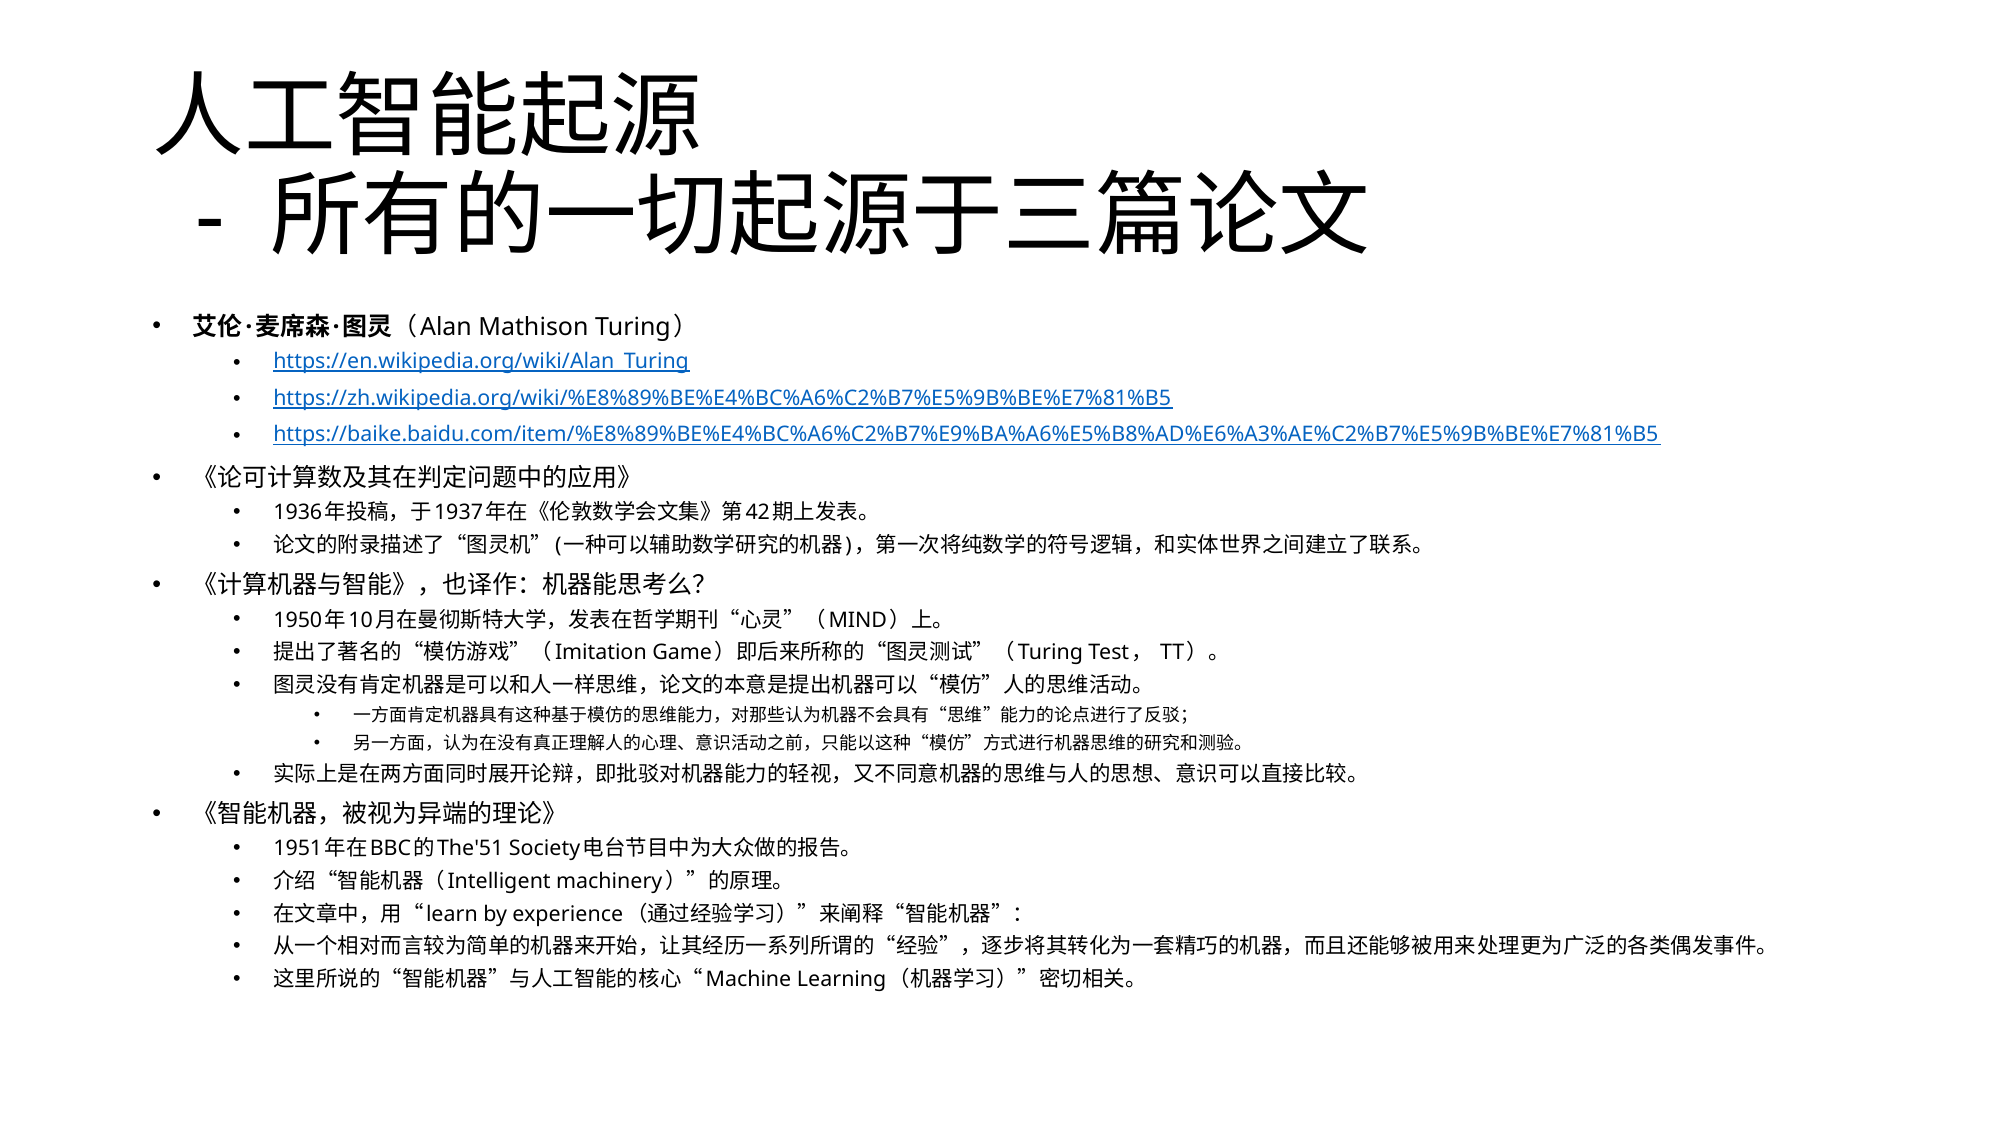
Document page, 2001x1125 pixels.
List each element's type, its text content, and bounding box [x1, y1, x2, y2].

list 艾伦·麦席森·图灵（Alan Mathison Turing） https://en.wikipedia.org/wiki/Alan_Turing https://zh.wikipedia.org/wiki/%E8%89%BE%E4%BC%A6%C2%B7%E5%9B%BE%E7%81%B5 https://baike.baidu.com/item/%E8%89%BE%E4%BC%A6%C2%B7%E9%BA%A6%E5%B8%AD%E6%A3%AE%C2%B7%E5%9B%BE%E7%81%B5 《论可计算数及其在判定问题中的应用》 1936年投稿，于1937年在《伦敦数学会文集》第42期上发表。 论文的附录描述了“图灵机”(一种可以辅助数学研究的机器)，第一次将纯数学的符号逻辑，和实体世界之间建立了联系。 《计算机器与智能》，也译作：机器能思考么？ 1950年10月在曼彻斯特大学，发表在哲学期刊“心灵”（MIND）上。 提出了著名的“模仿游戏”（Imitation Game）即后来所称的“图灵测试”（Turing Test， TT）。 图灵没有肯定机器是可以和人一样思维，论文的本意是提出机器可以“模仿”人的思维活动。 一方面肯定机器具有这种基于模仿的思维能力，对那些认为机器不会具有“思维”能力的论点进行了反驳； 另一方面，认为在没有真正理解人的心理、意识活动之前，只能以这种“模仿”方式进行机器思维的研究和测验。 实际上是在两方面同时展开论辩，即批驳对机器能力的轻视，又不同意机器的思维与人的思想、意识可以直接比较。 《智能机器，被视为异端的理论》 1951年在BBC的The'51 Society电台节目中为大众做的报告。 介绍“智能机器（Intelligent machinery）”的原理。 在文章中，用“learn by experience（通过经验学习）”来阐释“智能机器”： 从一个相对而言较为简单的机器来开始，让其经历一系列所谓的“经验”，逐步将其转化为一套精巧的机器，而且还能够被用来处理更为广泛的各类偶发事件。 这里所说的“智能机器”与人工智能的核心“Machine Learning（机器学习）”密切相关。 [137, 299, 1863, 1014]
title 人工智能起源 - 所有的一切起源于三篇论文 [137, 59, 1863, 278]
